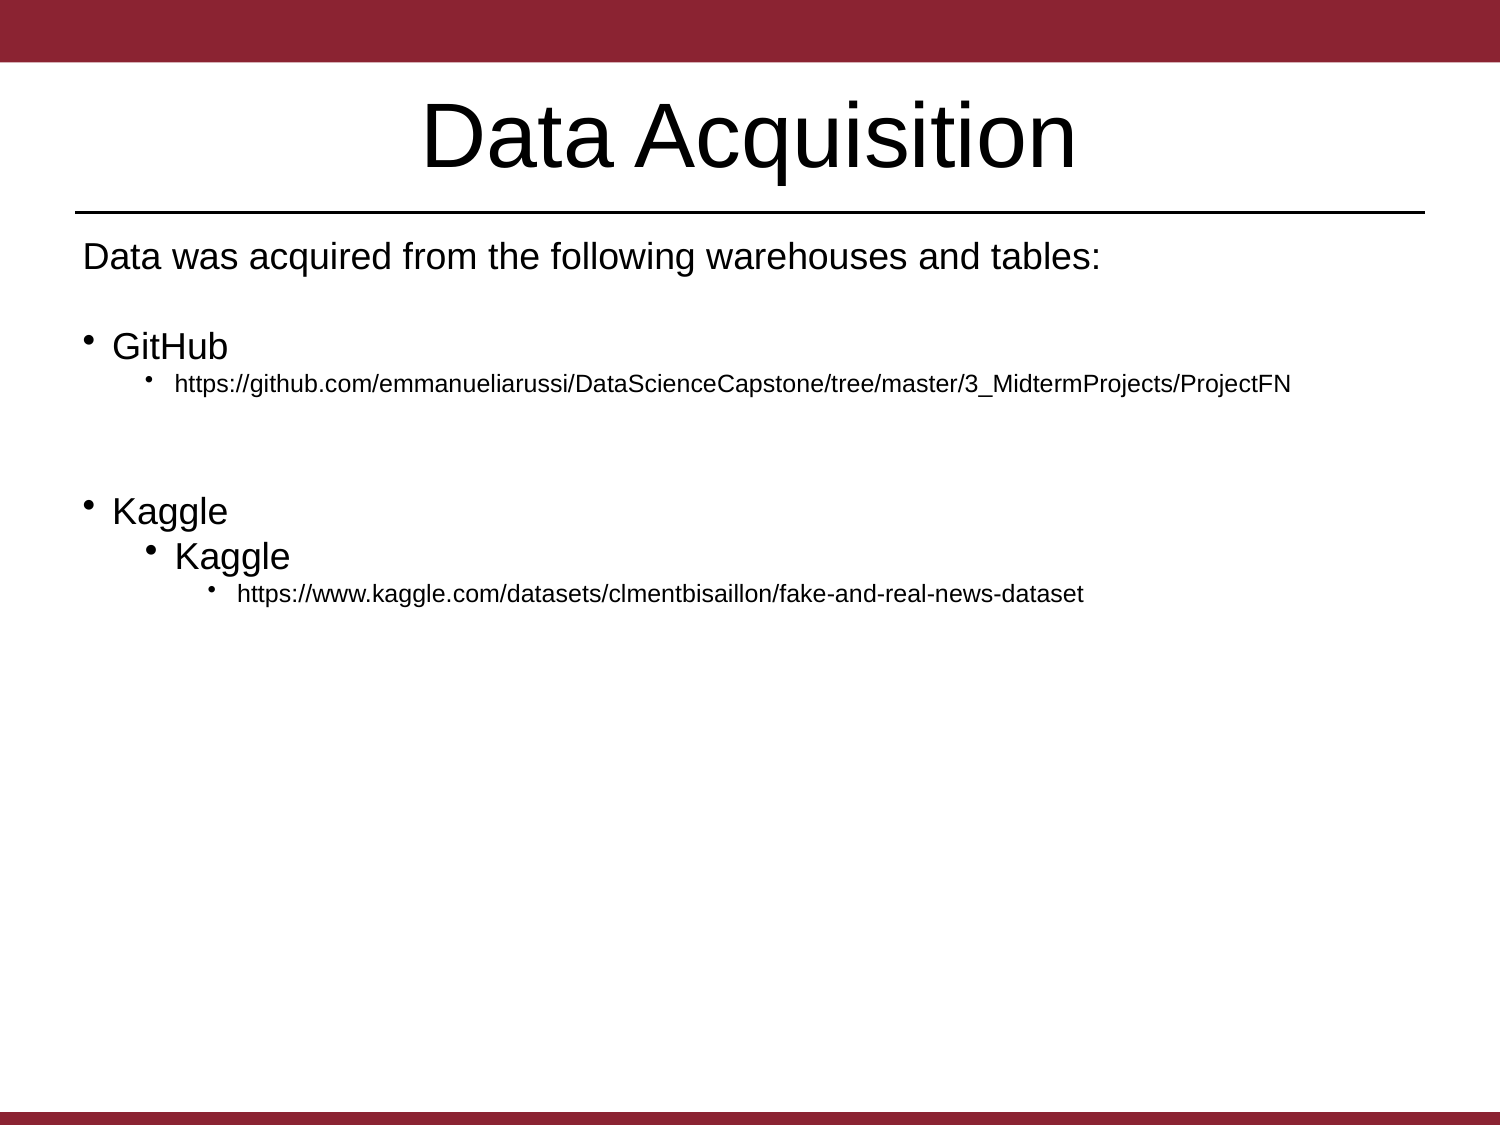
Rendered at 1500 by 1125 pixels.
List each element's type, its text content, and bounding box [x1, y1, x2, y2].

text_box Data was acquired from the following warehouses and tables: GitHub https://github.com/emmanueliarussi/DataScienceCapstone/tree/master/3_MidtermProjects/ProjectFN Kaggle Kaggle https://www.kaggle.com/datasets/clmentbisaillon/fake-and-real-news-dataset [74, 224, 1425, 615]
title Data Acquisition [74, 36, 1426, 226]
